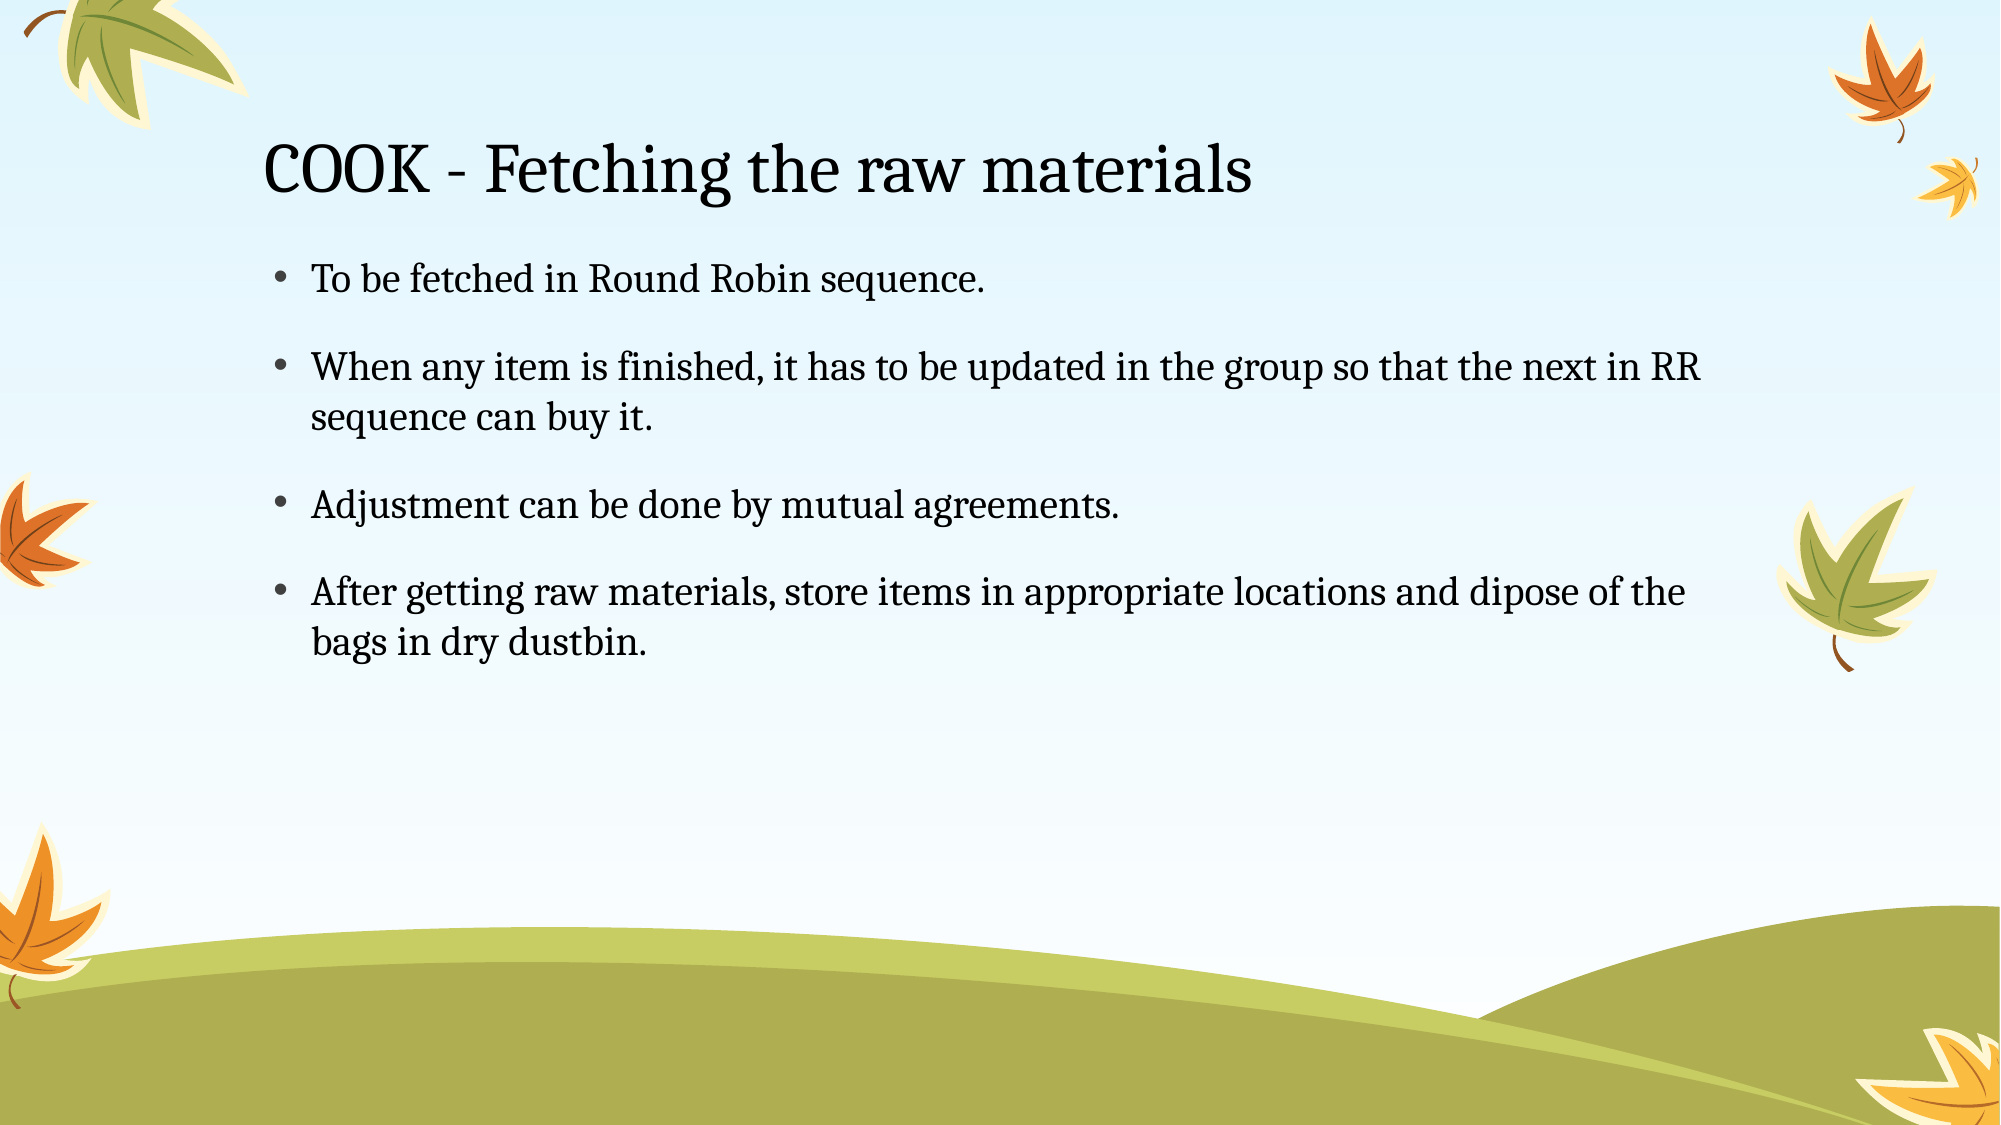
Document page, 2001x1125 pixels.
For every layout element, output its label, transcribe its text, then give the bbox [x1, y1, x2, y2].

list To be fetched in Round Robin sequence. When any item is finished, it has to be updated in the group so that the next in RR sequence can buy it. Adjustment can be done by mutual agreements. After getting raw materials, store items in appropriate locations and dipose of the bags in dry dustbin. [250, 243, 1750, 925]
title COOK - Fetching the raw materials [249, 12, 1749, 216]
